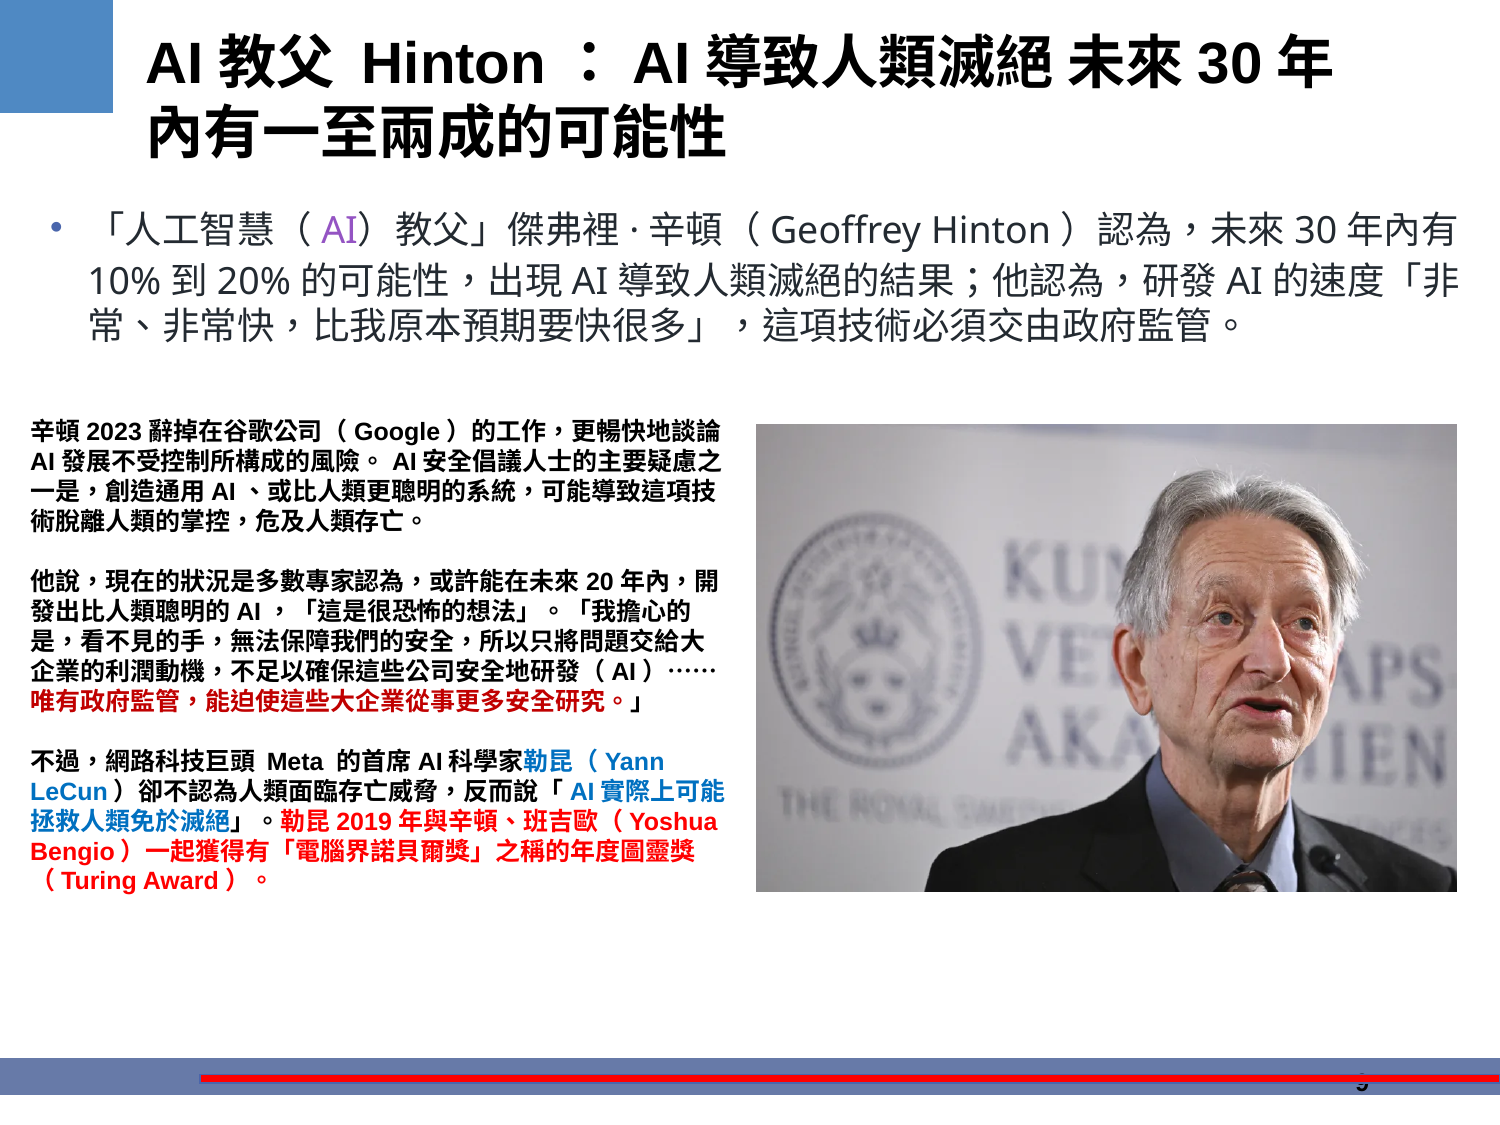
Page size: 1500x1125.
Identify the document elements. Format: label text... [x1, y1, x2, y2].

text_box 辛頓2023辭掉在谷歌公司（Google）的工作，更暢快地談論AI發展不受控制所構成的風險。AI安全倡議人士的主要疑慮之一是，創造通用AI、或比人類更聰明的系統，可能導致這項技術脫離人類的掌控，危及人類存亡。 他說，現在的狀況是多數專家認為，或許能在未來20年內，開發出比人類聰明的AI，「這是很恐怖的想法」。「我擔心的是，看不見的手，無法保障我們的安全，所以只將問題交給大企業的利潤動機，不足以確保這些公司安全地研發（AI）⋯⋯唯有政府監管，能迫使這些大企業從事更多安全研究。」 不過，網路科技巨頭 Meta 的首席AI科學家勒昆（Yann LeCun）卻不認為人類面臨存亡威脅，反而說「AI實際上可能拯救人類免於滅絕」。勒昆2019年與辛頓、班吉歐（Yoshua Bengio）一起獲得有「電腦界諾貝爾獎」之稱的年度圖靈獎（Turing Award）。 [15, 408, 744, 903]
list 「人工智慧（AI）教父」傑弗裡·辛頓（Geoffrey Hinton）認為，未來30年內有10%到20%的可能性，出現AI導致人類滅絕的結果；他認為，研發AI的速度「非常、非常快，比我原本預期要快很多」，這項技術必須交由政府監管。 [50, 206, 1463, 919]
picture [756, 424, 1457, 892]
title AI教父 Hinton：AI導致人類滅絕 未來30年內有一至兩成的可能性 [145, 24, 1390, 180]
